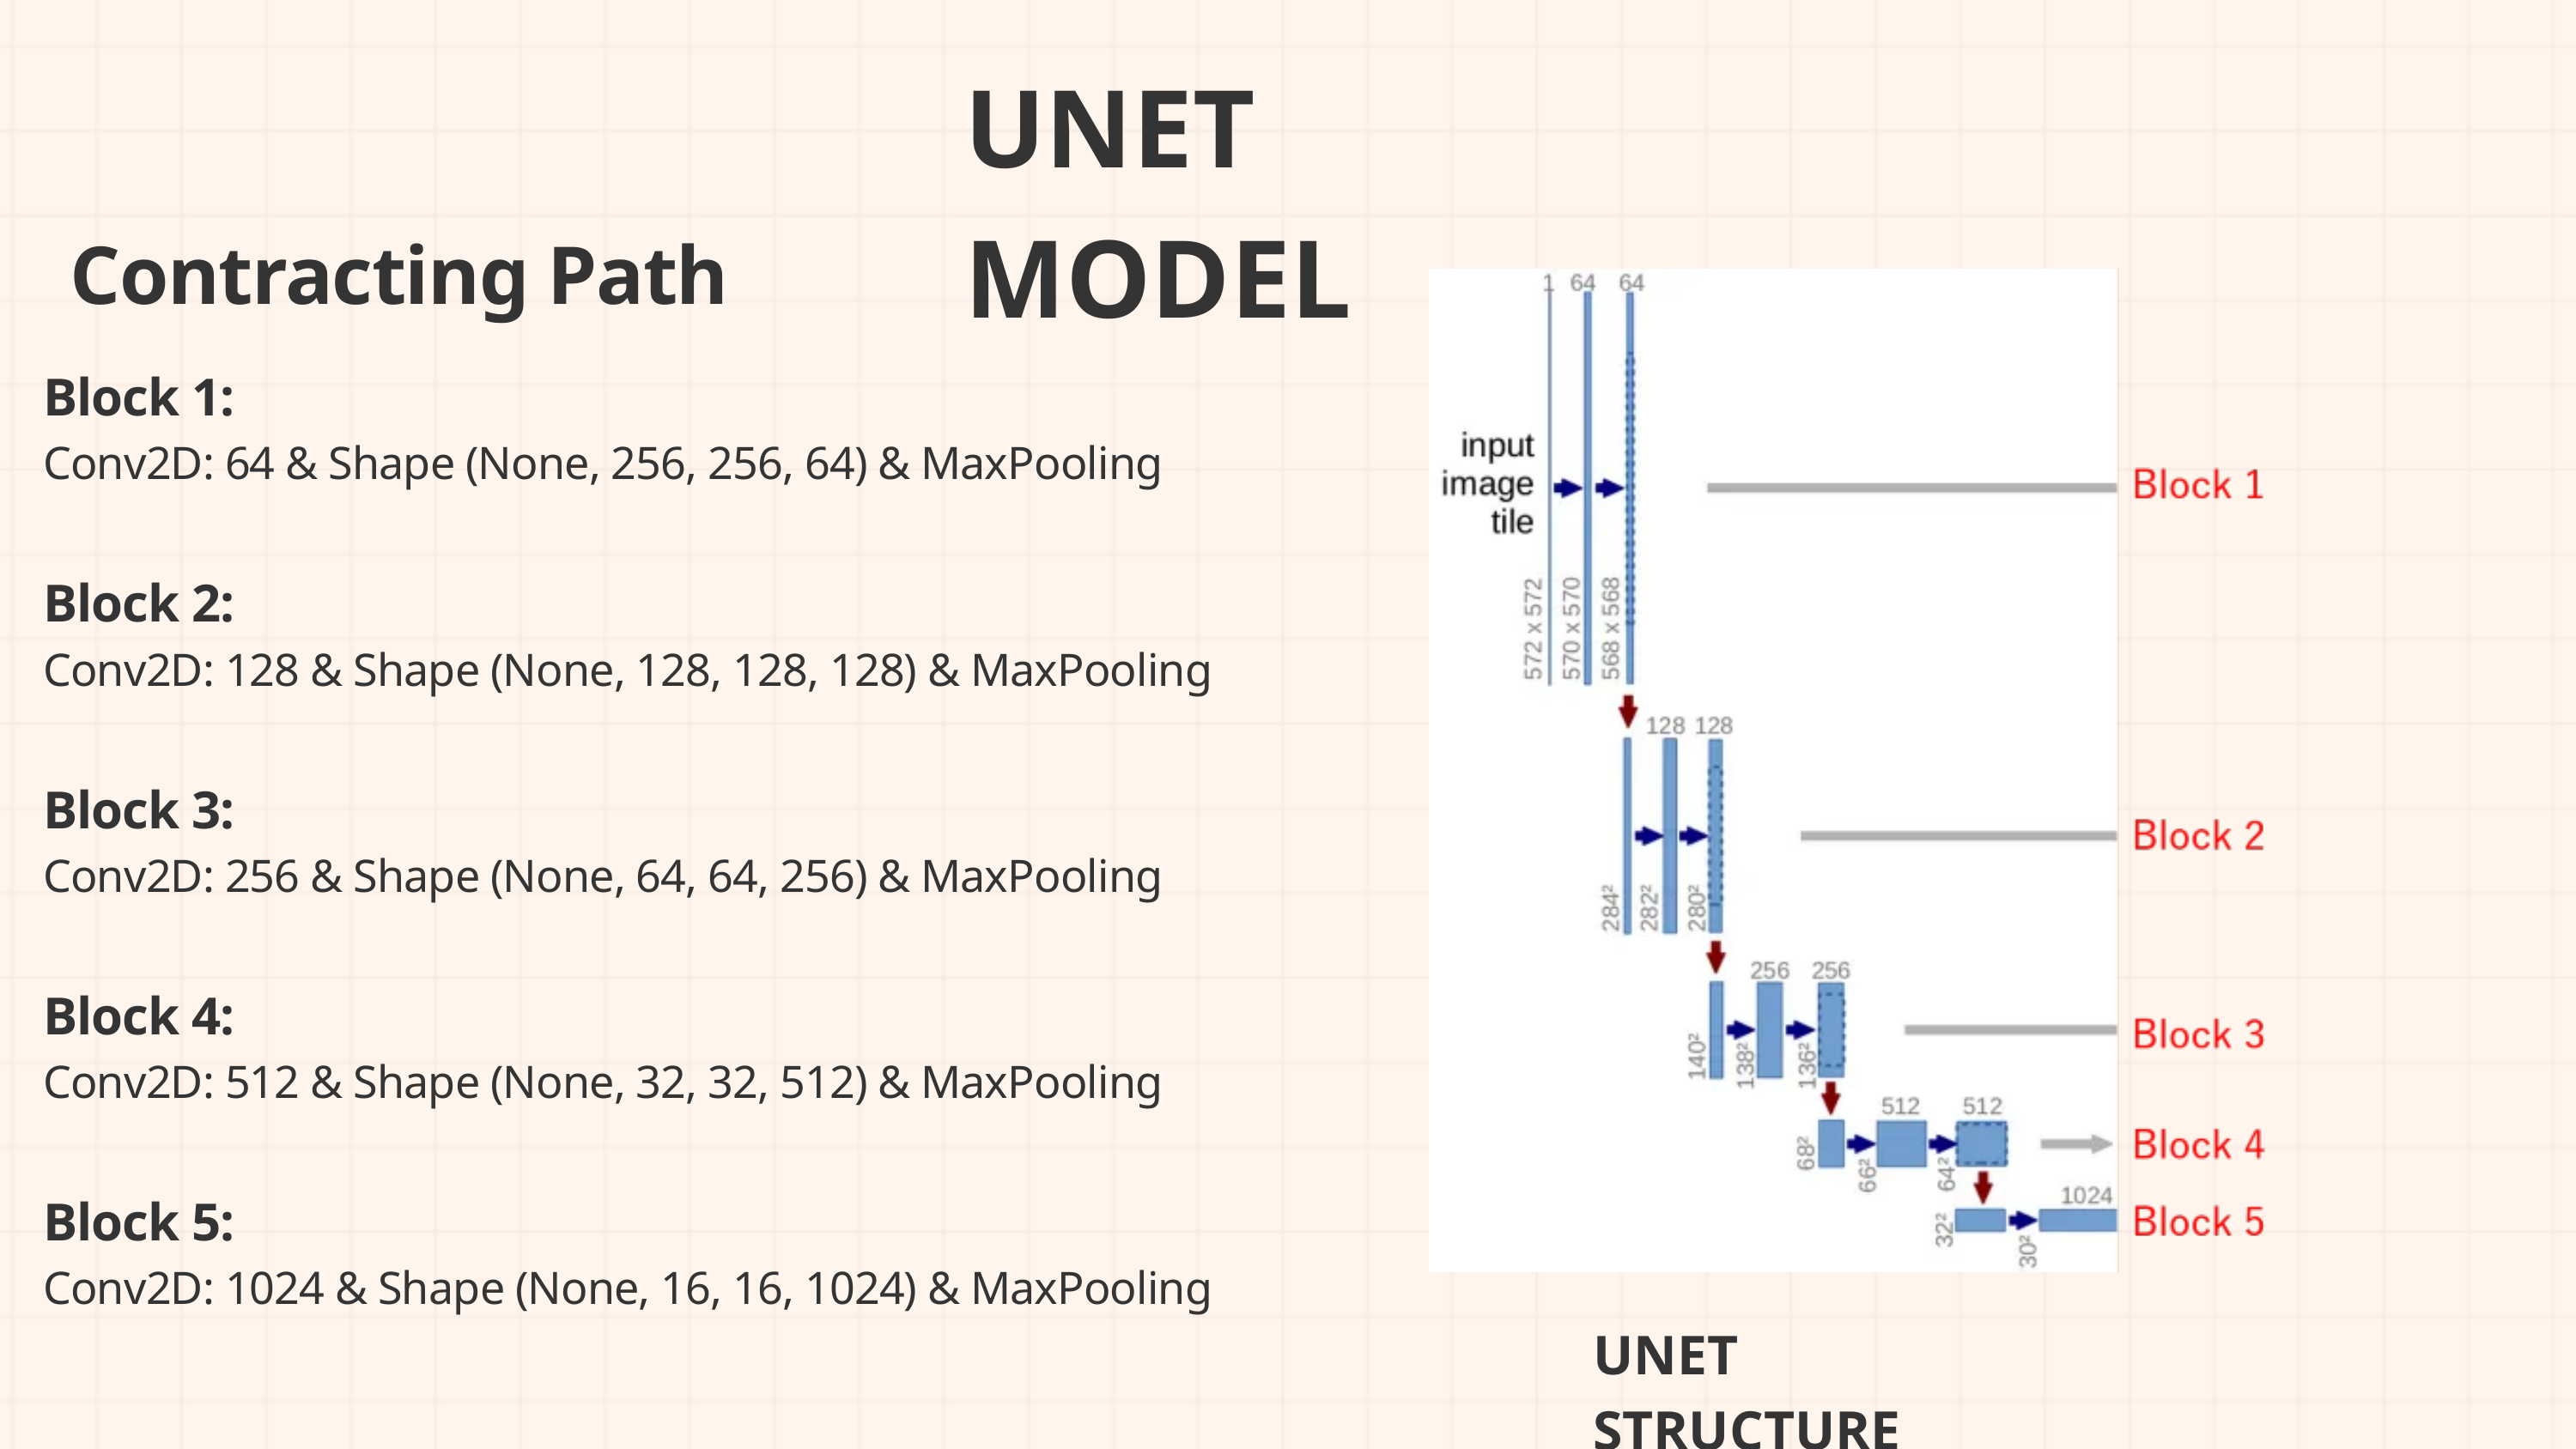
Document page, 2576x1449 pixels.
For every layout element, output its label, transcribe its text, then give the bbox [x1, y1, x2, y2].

text_box Block 1: Conv2D: 64 & Shape (None, 256, 256, 64) & MaxPooling Block 2: Conv2D: 128 & Shape (None, 128, 128, 128) & MaxPooling Block 3: Conv2D: 256 & Shape (None, 64, 64, 256) & MaxPooling Block 4: Conv2D: 512 & Shape (None, 32, 32, 512) & MaxPooling Block 5: Conv2D: 1024 & Shape (None, 16, 16, 1024) & MaxPooling [43, 354, 1285, 1377]
text_box [0, 0, 2576, 1449]
text_box [1429, 269, 2290, 1272]
text_box UNET STRUCTURE [1593, 1310, 2057, 1449]
text_box UNET MODEL [964, 39, 1628, 340]
text_box Contracting Path [0, 209, 799, 321]
